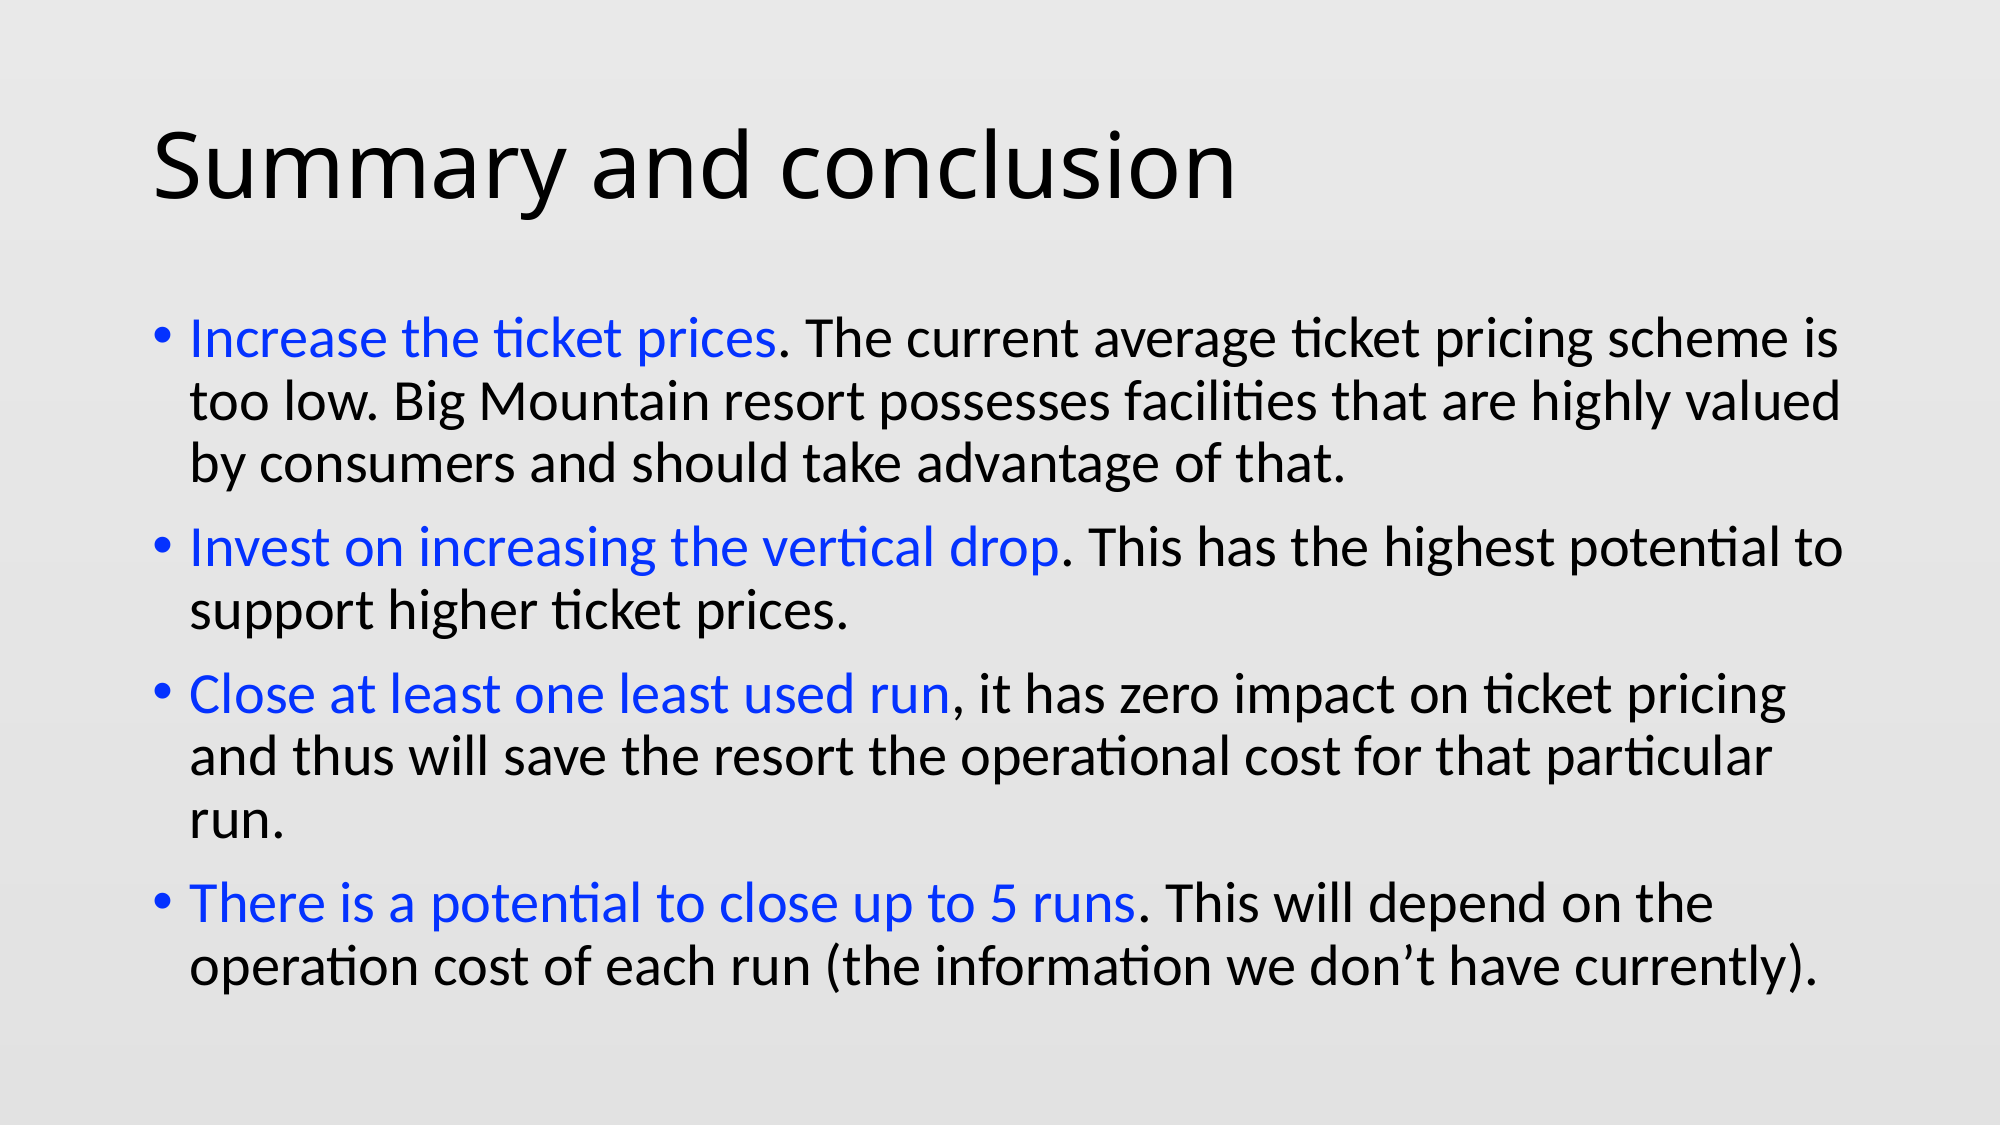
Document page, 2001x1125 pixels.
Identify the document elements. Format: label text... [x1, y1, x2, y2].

list Increase the ticket prices. The current average ticket pricing scheme is too low. Big Mountain resort possesses facilities that are highly valued by consumers and should take advantage of that. Invest on increasing the vertical drop. This has the highest potential to support higher ticket prices. Close at least one least used run, it has zero impact on ticket pricing and thus will save the resort the operational cost for that particular run. There is a potential to close up to 5 runs. This will depend on the operation cost of each run (the information we don’t have currently). [137, 299, 1863, 1014]
title Summary and conclusion [137, 59, 1863, 278]
